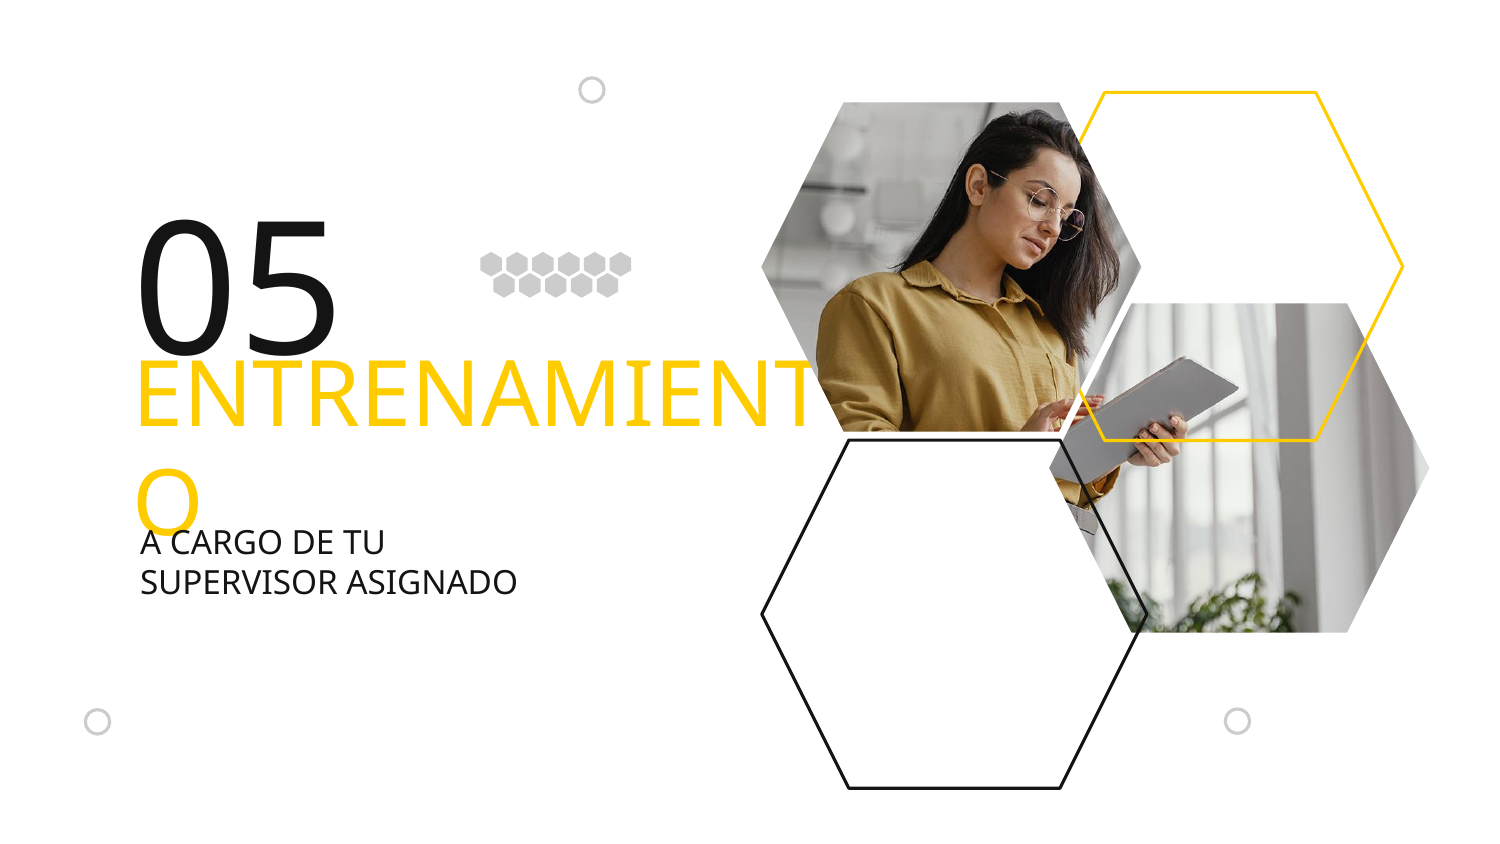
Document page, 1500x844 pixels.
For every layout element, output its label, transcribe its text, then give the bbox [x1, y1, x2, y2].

title ENTRENAMIENTO [116, 382, 840, 506]
picture [760, 102, 1430, 633]
text_box [761, 440, 1134, 789]
title 05 [116, 177, 575, 383]
text_box [1100, 92, 1403, 301]
subtitle A CARGO DE TU SUPERVISOR ASIGNADO [125, 506, 632, 678]
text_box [480, 251, 632, 299]
